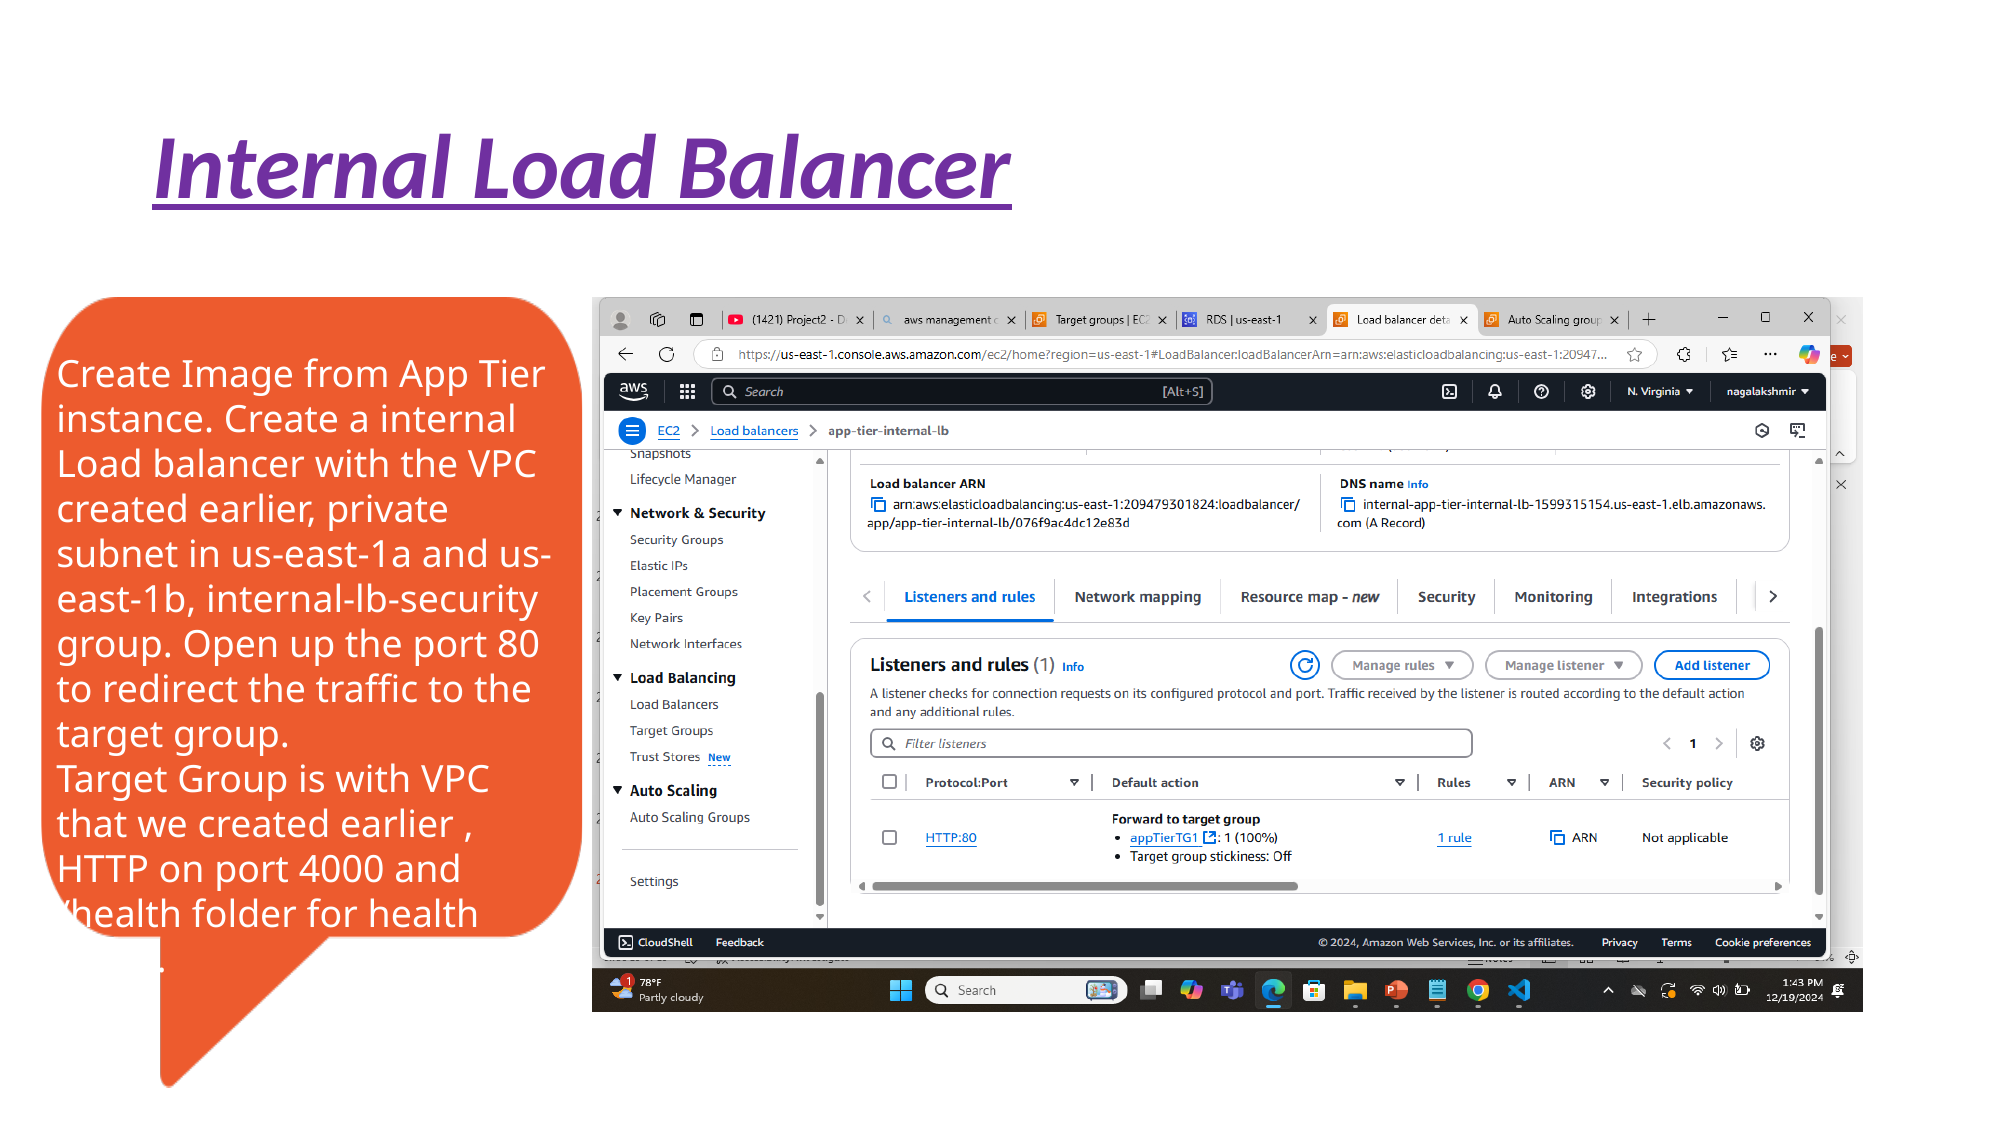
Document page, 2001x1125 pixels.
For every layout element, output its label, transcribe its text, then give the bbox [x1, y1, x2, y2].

text_box Create Image from App Tier instance. Create a internal Load balancer with the VPC created earlier, private subnet in us-east-1a and us-east-1b, internal-lb-security group. Open up the port 80 to redirect the traffic to the target group. Target Group is with VPC that we created earlier , HTTP on port 4000 and /health folder for health check. [41, 297, 583, 1088]
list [592, 297, 1864, 1013]
title Internal Load Balancer [137, 59, 1863, 278]
